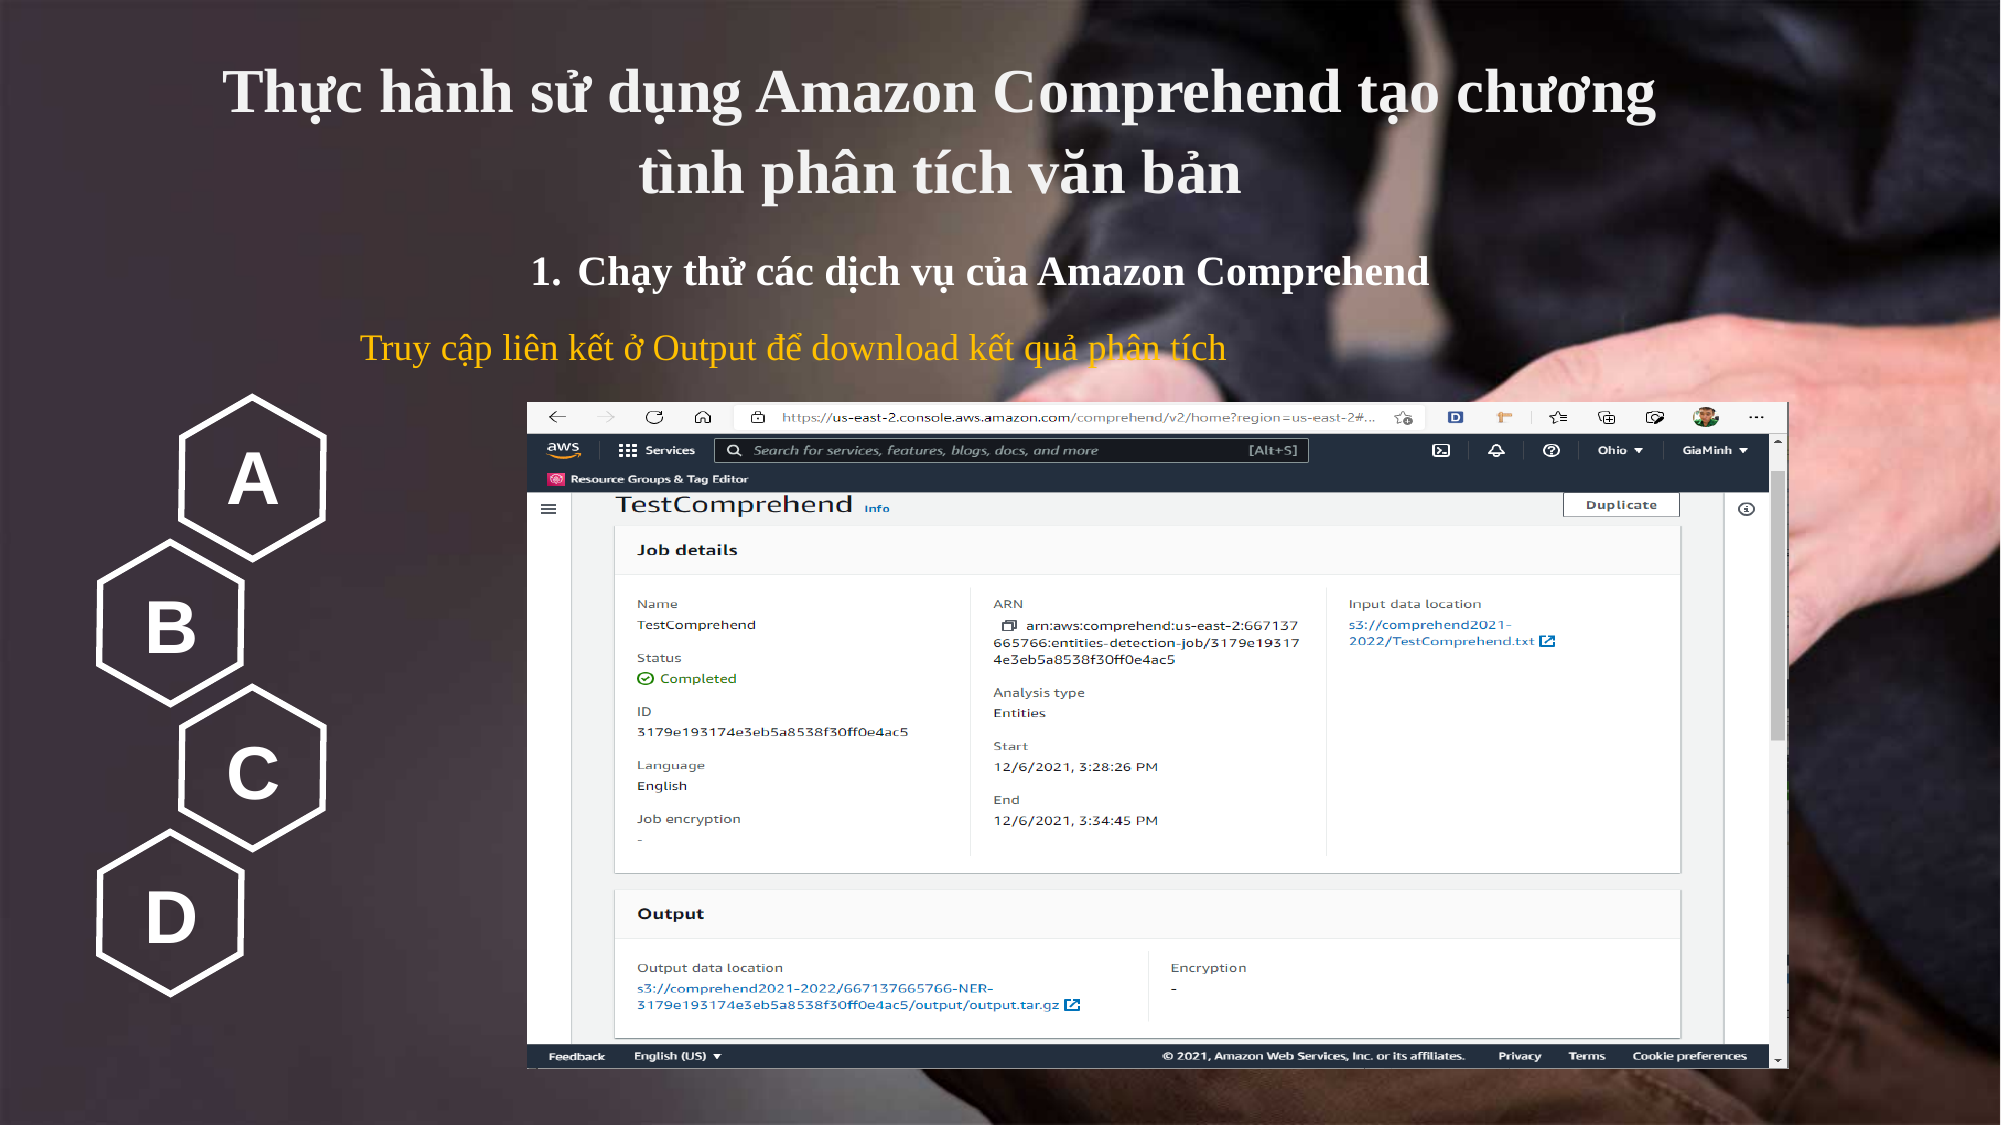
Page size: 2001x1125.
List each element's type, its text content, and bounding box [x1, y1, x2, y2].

text_box Truy cập liên kết ở Output để download kết quả phân tích [345, 315, 1789, 420]
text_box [88, 407, 335, 984]
text_box Thực hành sử dụng Amazon Comprehend tạo chương tình phân tích văn bản [146, 37, 1735, 213]
picture [0, 0, 2001, 1125]
text_box Chạy thử các dịch vụ của Amazon Comprehend [440, 233, 1532, 302]
